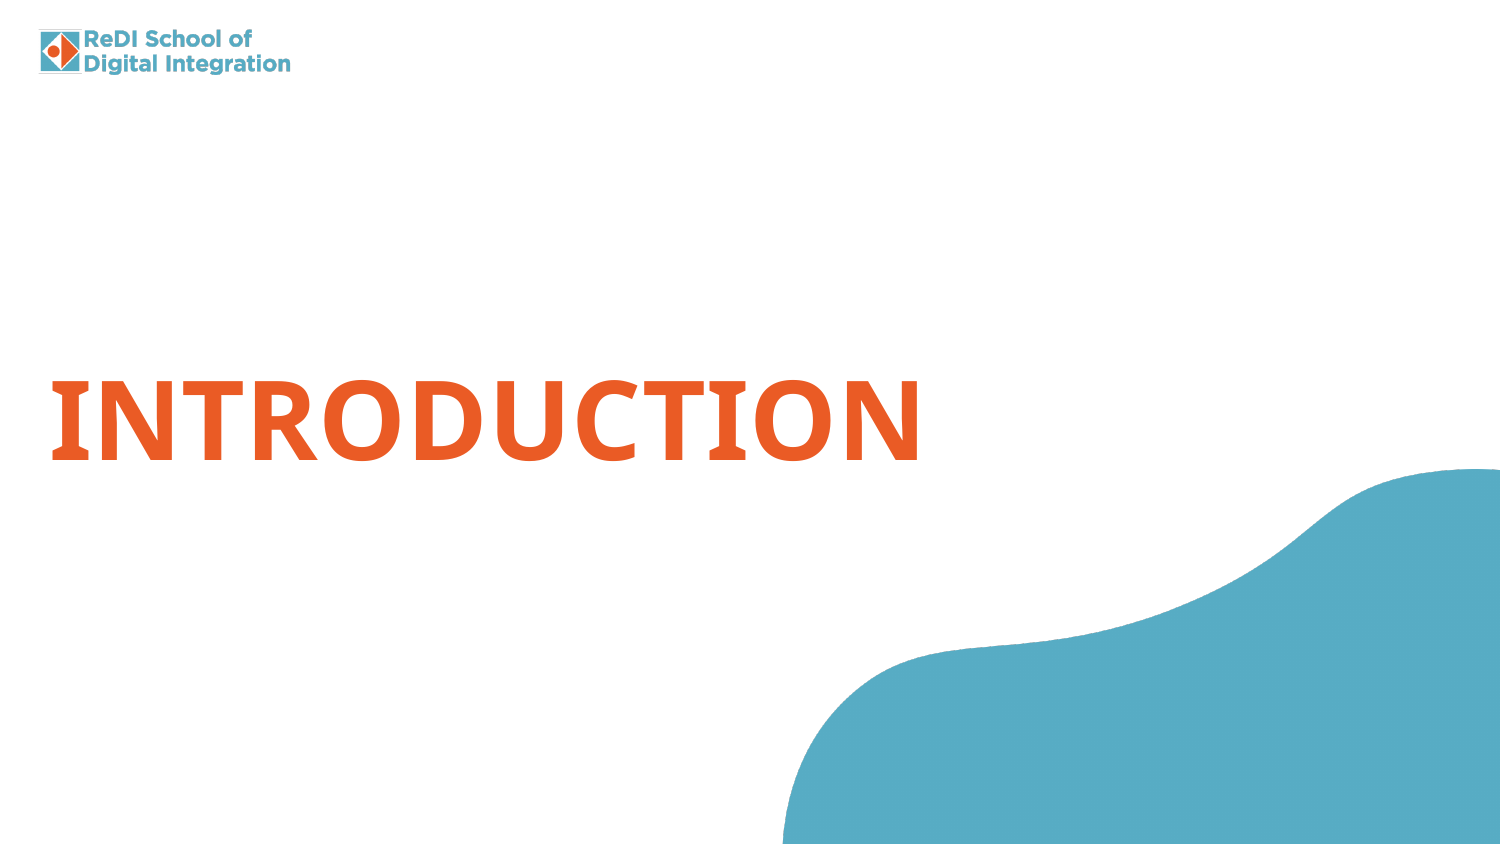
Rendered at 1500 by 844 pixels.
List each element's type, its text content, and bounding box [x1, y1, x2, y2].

text_box INTRODUCTION [45, 337, 1355, 529]
picture [782, 469, 1500, 844]
picture [38, 27, 291, 75]
